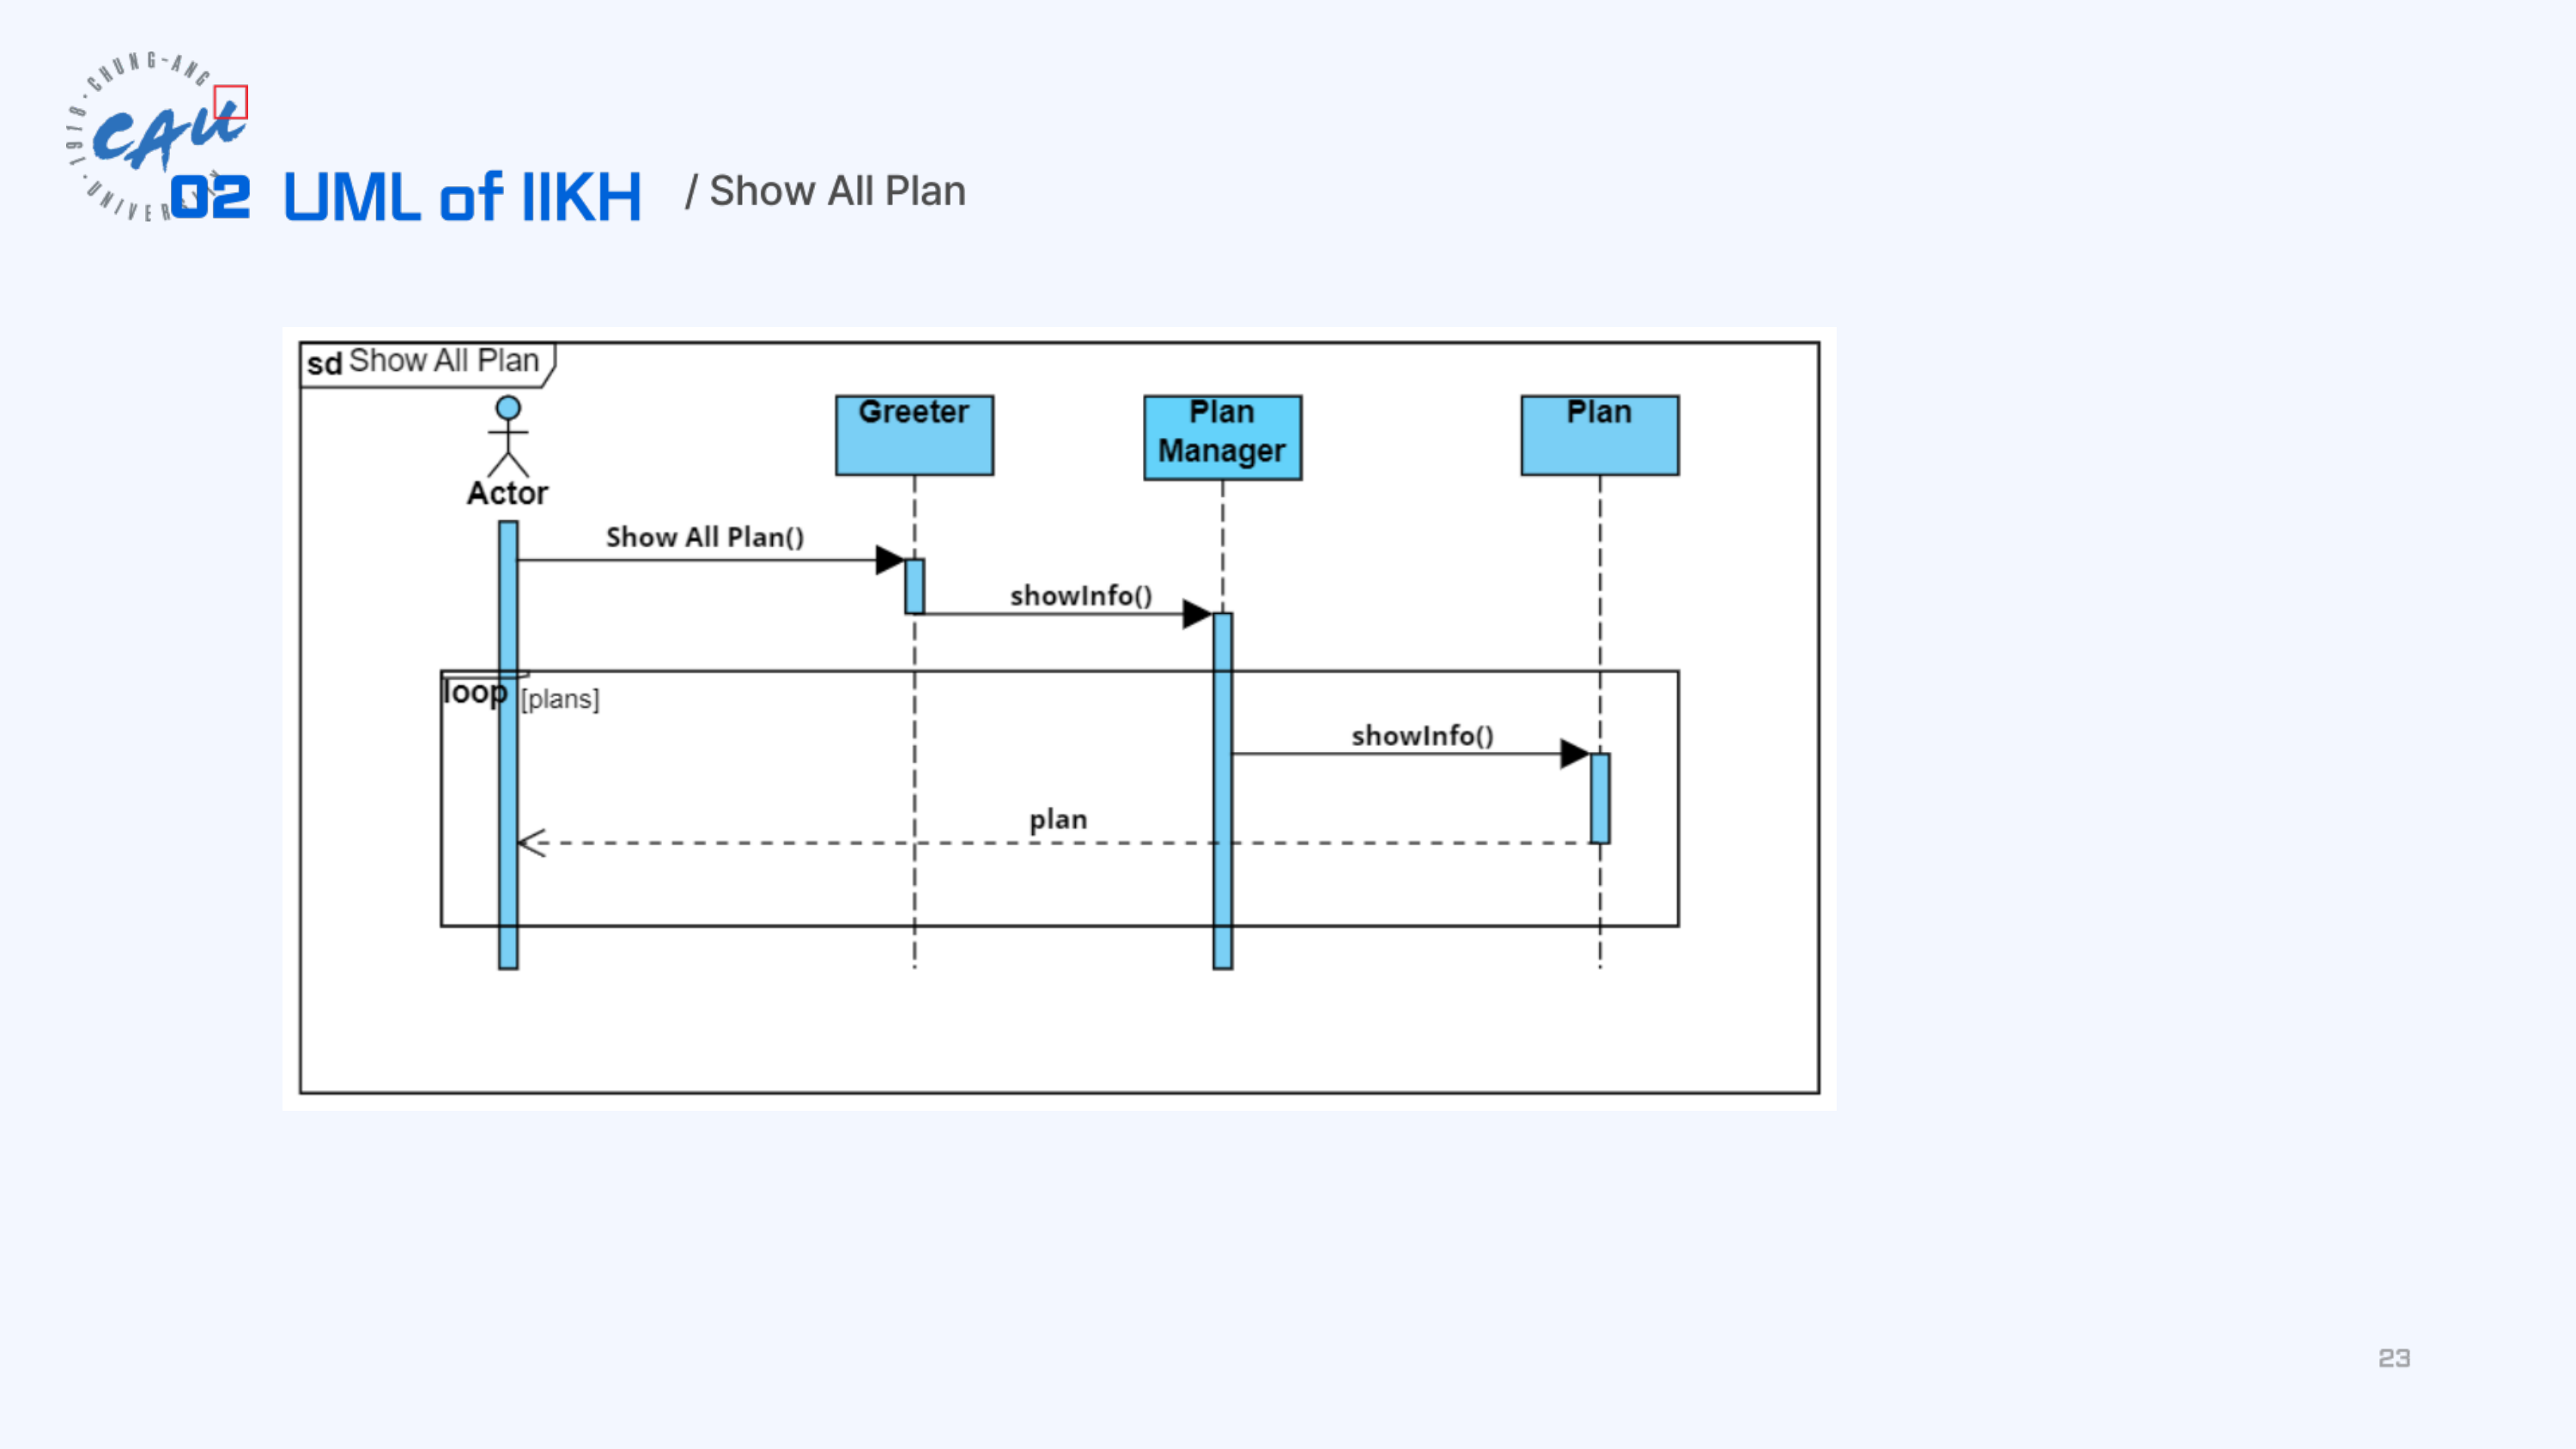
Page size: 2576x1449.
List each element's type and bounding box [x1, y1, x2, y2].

picture [2376, 1343, 2422, 1385]
picture [677, 155, 987, 233]
text_box [66, 51, 248, 221]
text_box [282, 327, 1837, 1112]
picture [161, 149, 669, 250]
